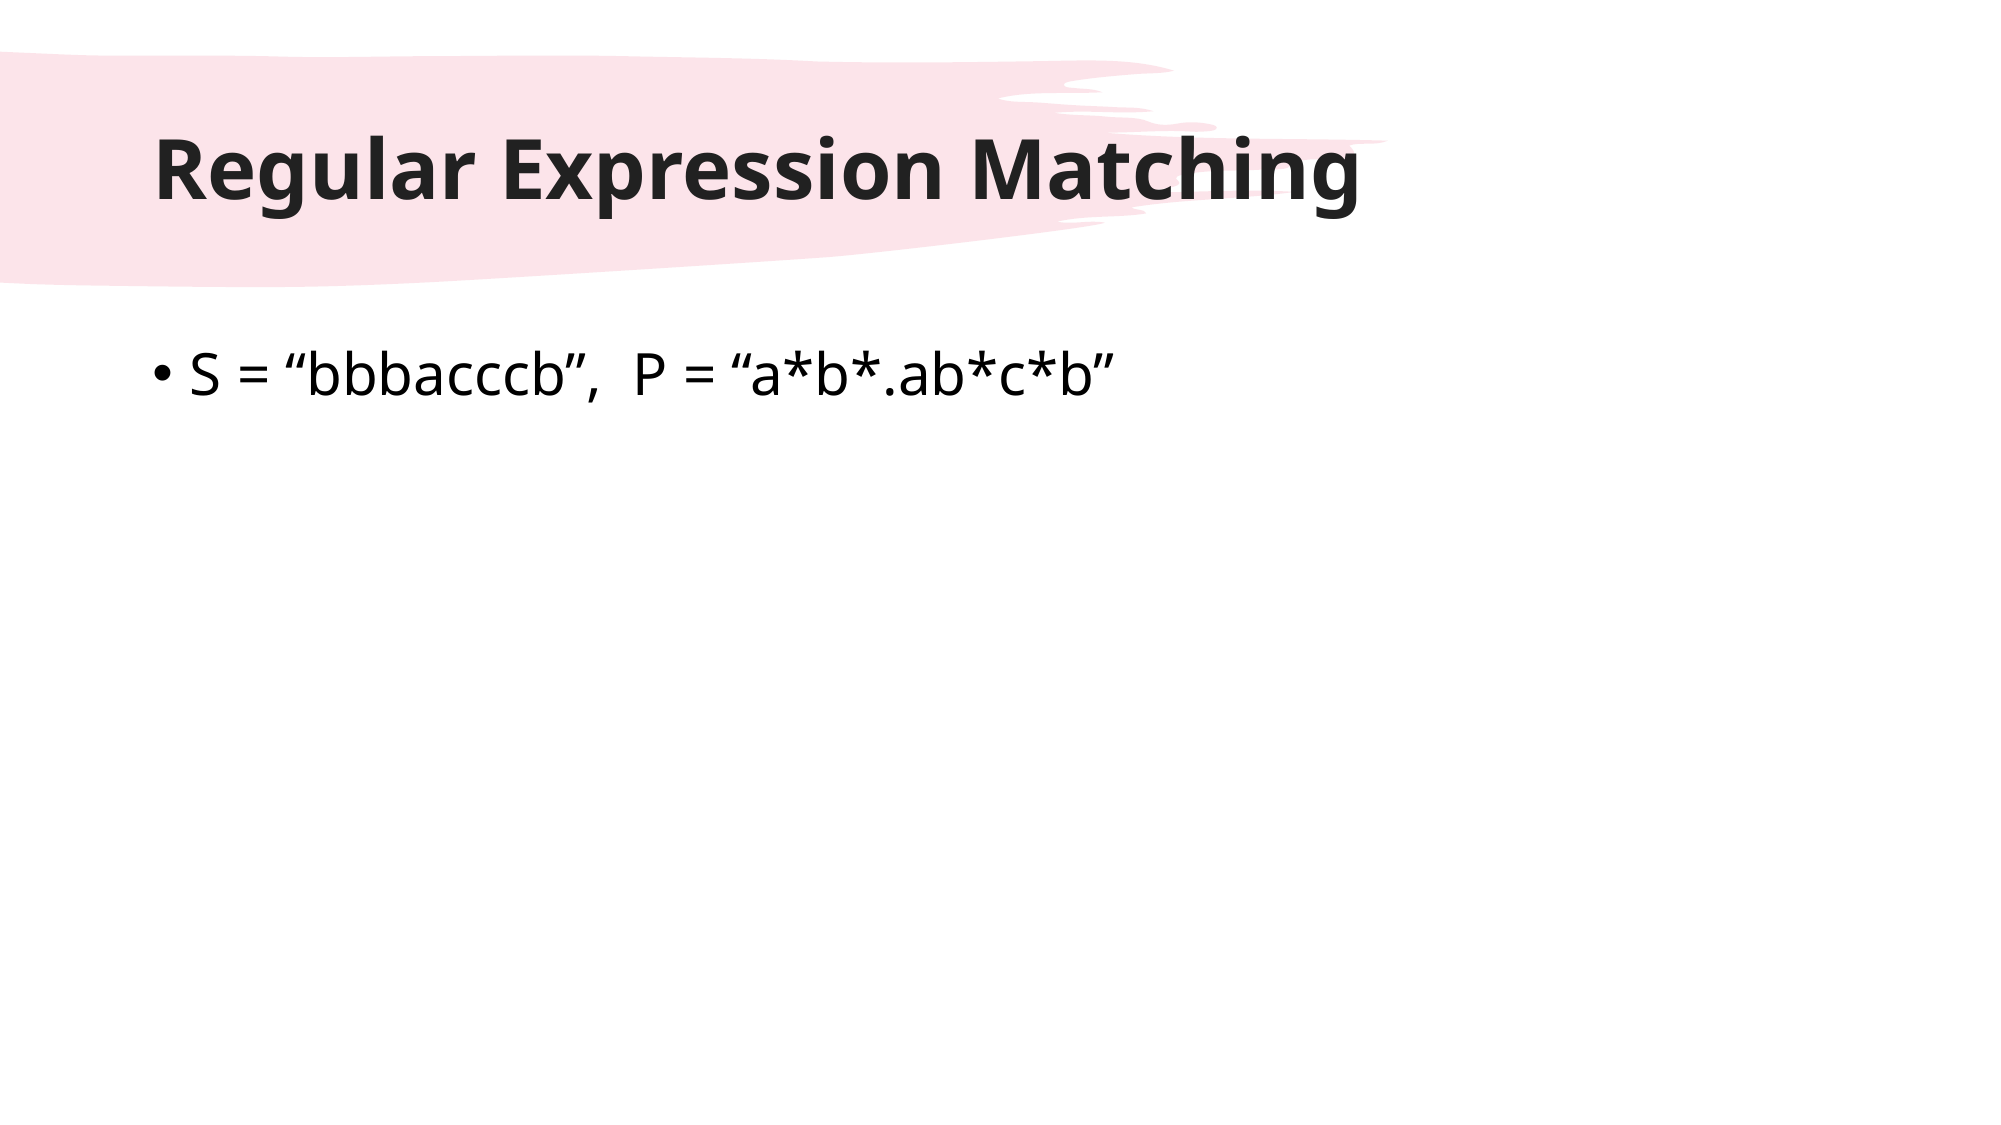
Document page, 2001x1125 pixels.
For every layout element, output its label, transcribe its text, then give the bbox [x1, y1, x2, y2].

list S = “bbbacccb”, P = “a*b*.ab*c*b” [137, 329, 1863, 1013]
title Regular Expression Matching [137, 59, 1863, 278]
